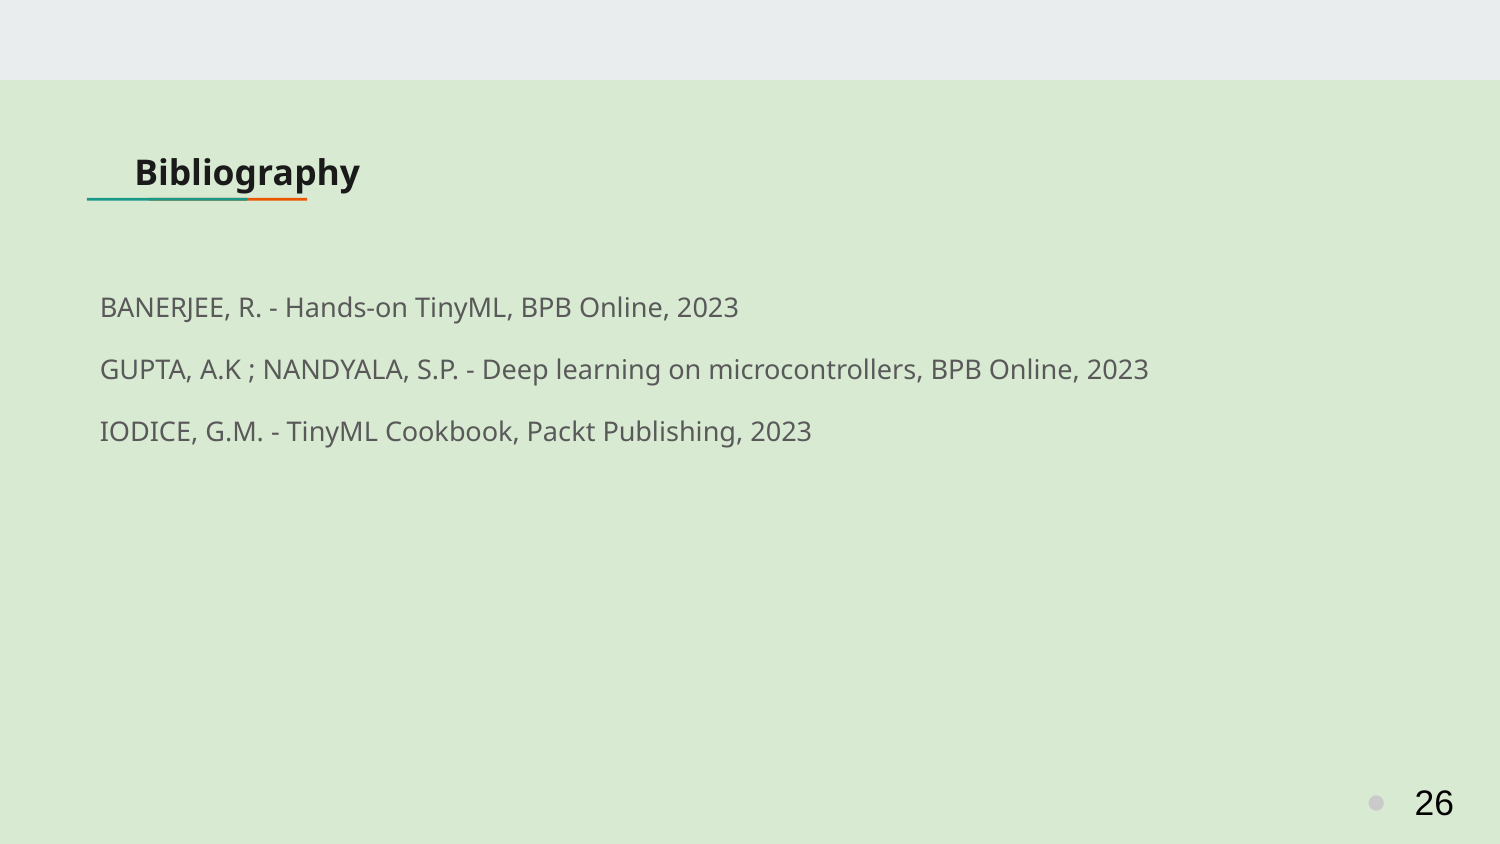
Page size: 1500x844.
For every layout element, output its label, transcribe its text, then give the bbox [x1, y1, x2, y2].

title Bibliography [119, 128, 1381, 216]
list BANERJEE, R. - Hands-on TinyML, BPB Online, 2023 GUPTA, A.K ; NANDYALA, S.P. - Deep learning on microcontrollers, BPB Online, 2023 IODICE, G.M. - TinyML Cookbook, Packt Publishing, 2023 [84, 270, 1364, 807]
text_box 26 [1324, 751, 1500, 844]
